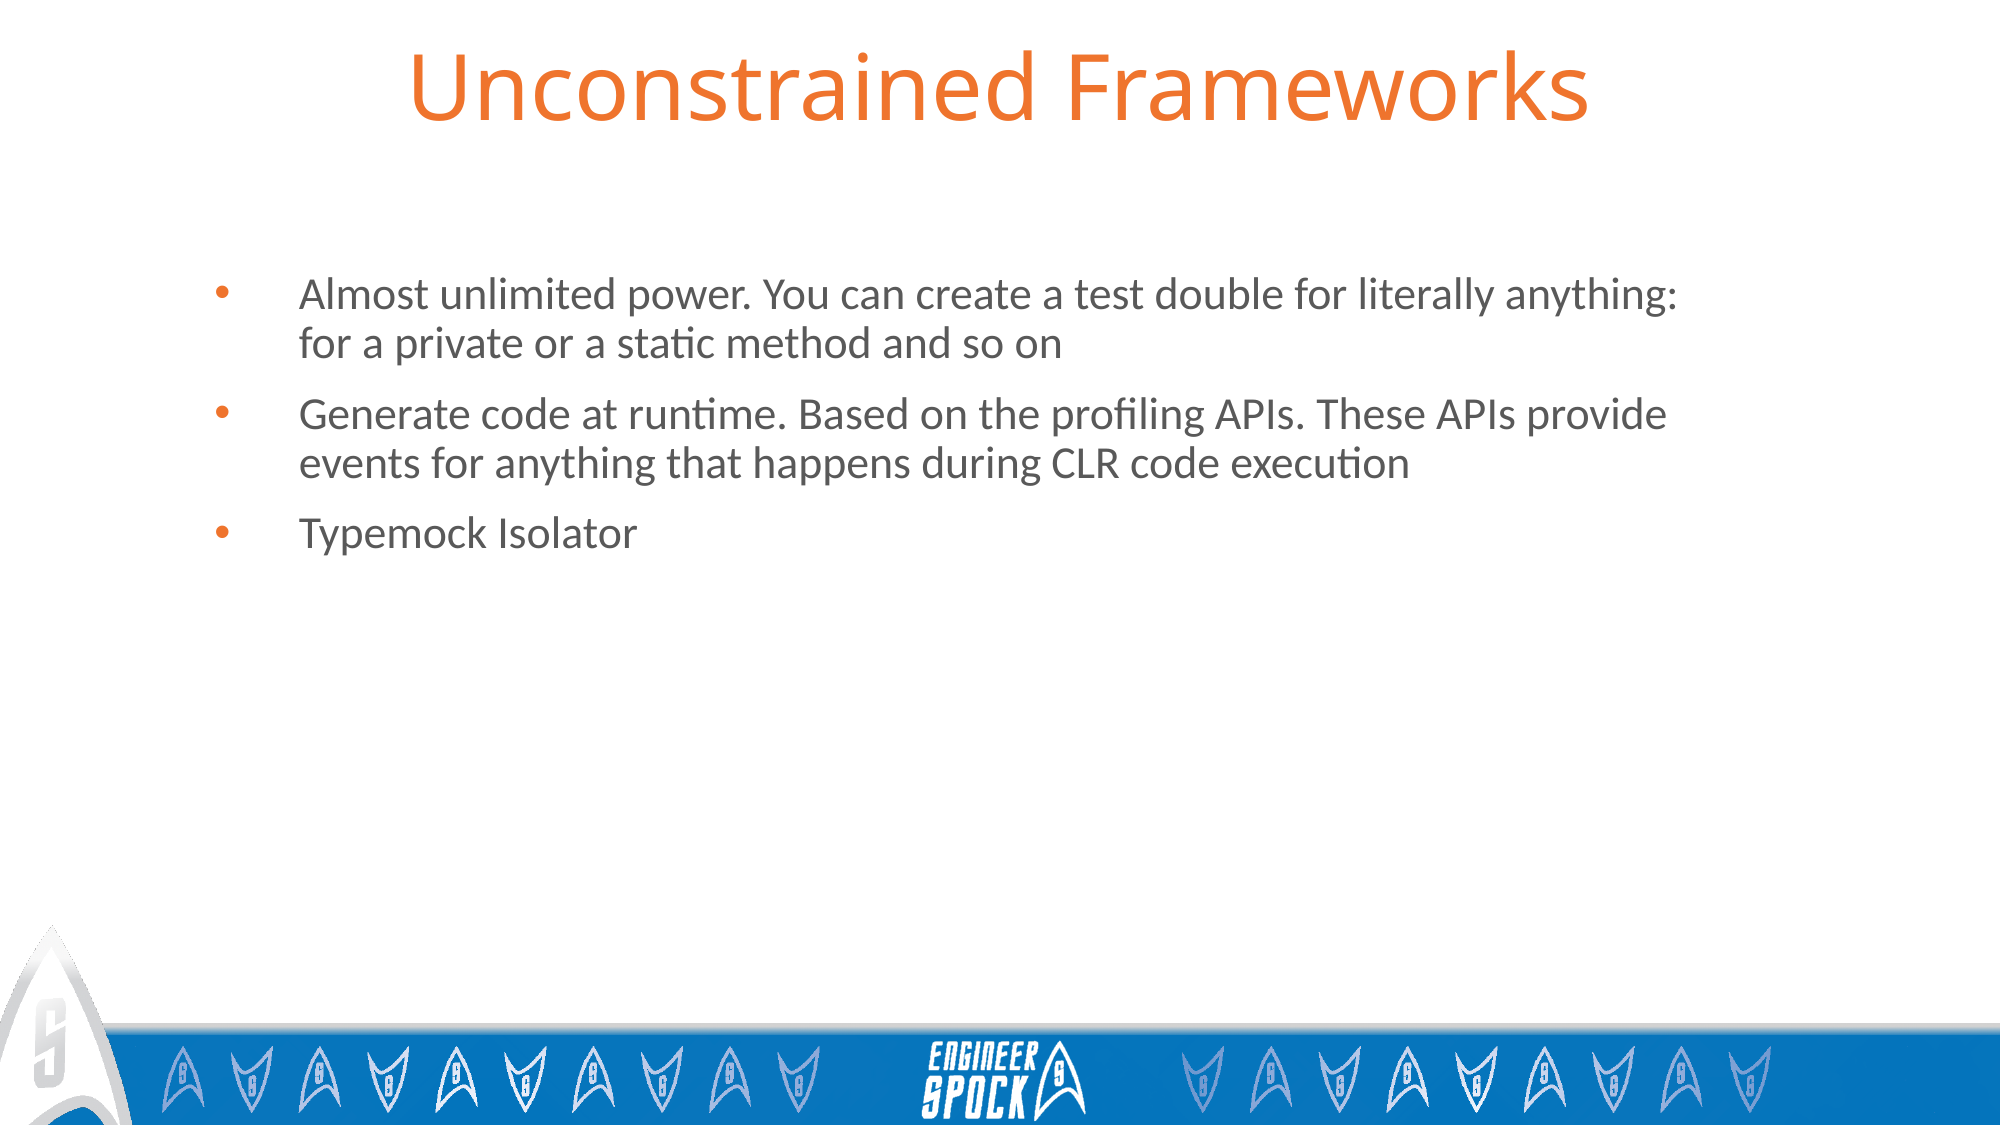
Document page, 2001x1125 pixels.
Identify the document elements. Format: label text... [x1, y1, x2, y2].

list Almost unlimited power. You can create a test double for literally anything: for a private or a static method and so on Generate code at runtime. Based on the profiling APIs. These APIs provide events for anything that happens during CLR code execution Typemock Isolator [199, 262, 1754, 1002]
title Unconstrained Frameworks [137, 0, 1863, 200]
picture [0, 921, 2000, 1125]
